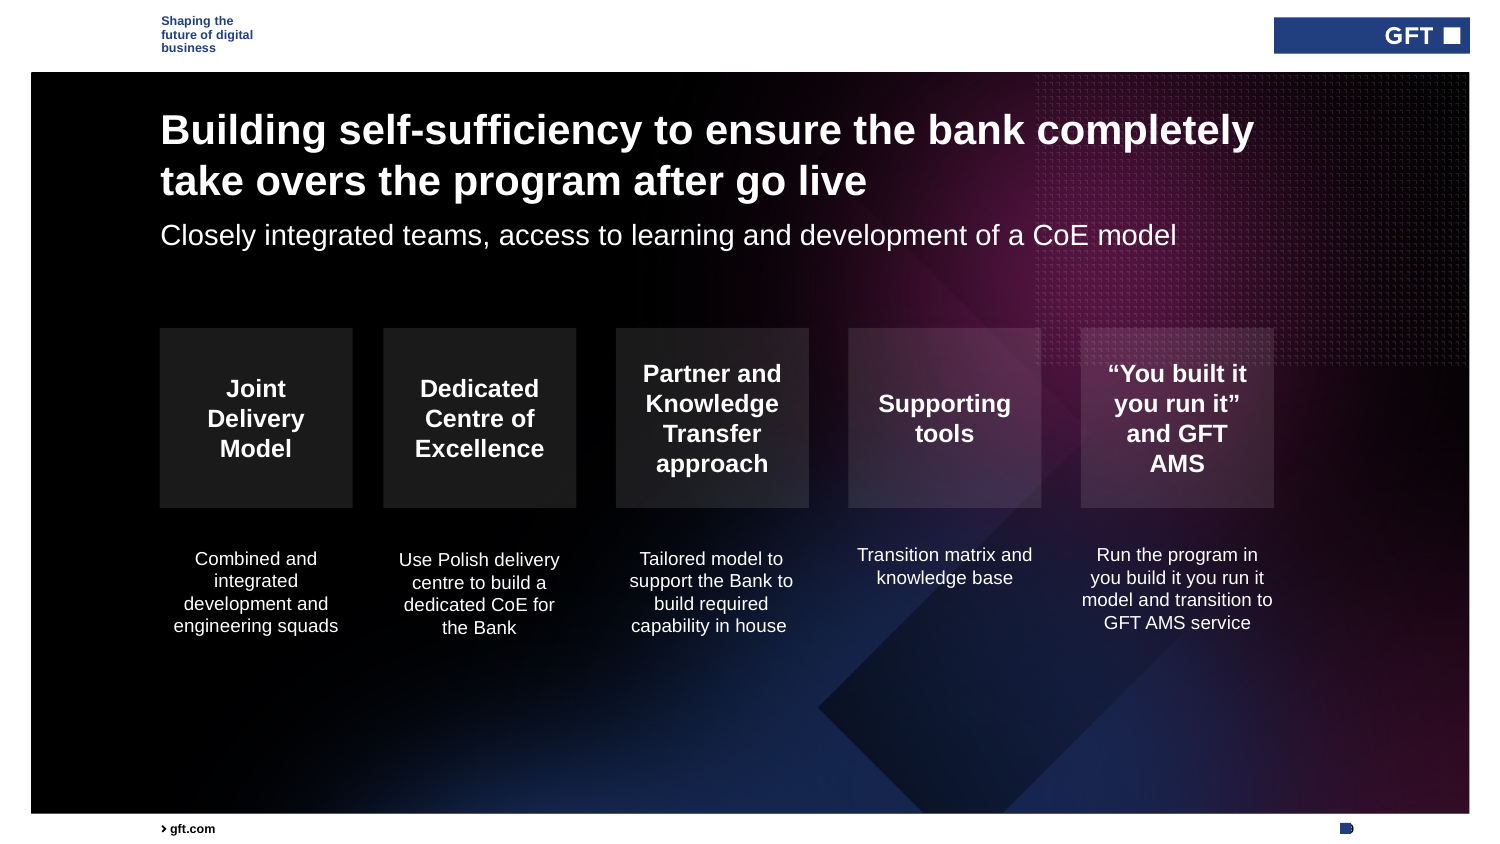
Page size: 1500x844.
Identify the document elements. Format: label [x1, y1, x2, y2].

picture [32, 72, 1469, 813]
